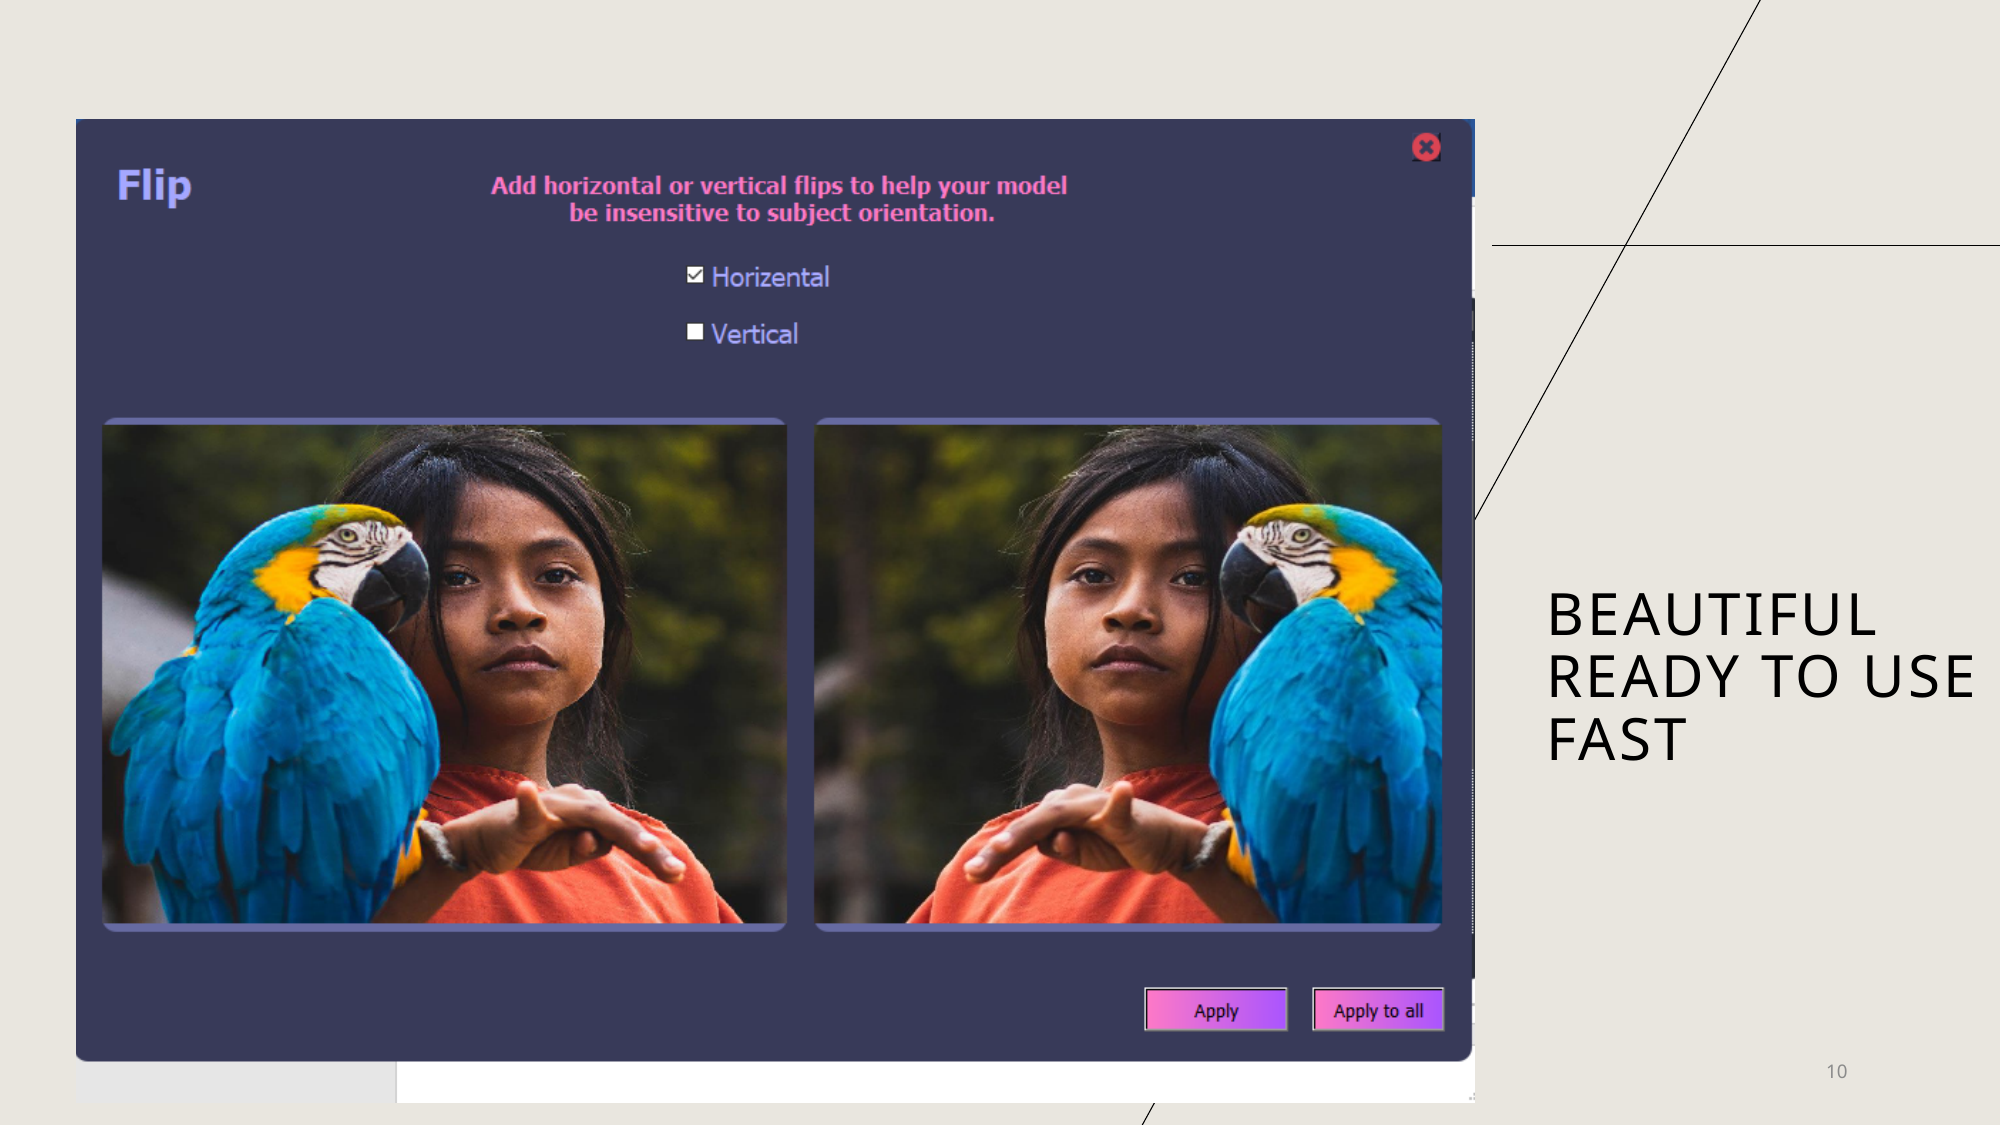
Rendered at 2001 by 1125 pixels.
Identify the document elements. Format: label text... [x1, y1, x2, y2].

slide_number 10 [1475, 1042, 1863, 1103]
picture [76, 119, 1475, 1103]
title Beautiful ready to use fast [1531, 528, 2000, 851]
